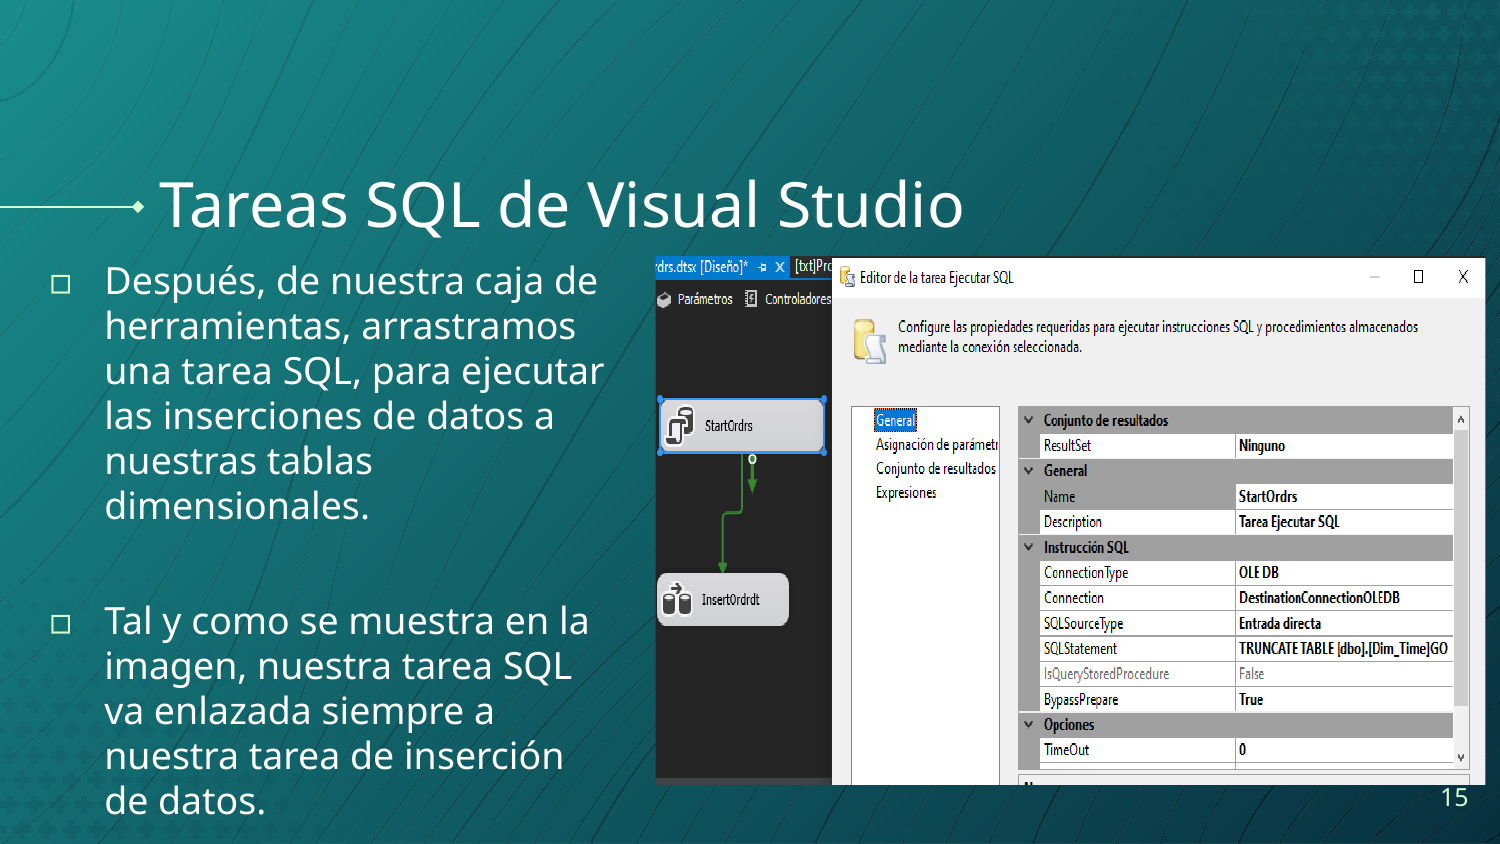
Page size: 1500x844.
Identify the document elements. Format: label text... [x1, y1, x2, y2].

title Tareas SQL de Visual Studio [159, 174, 1340, 240]
slide_number 15 [1378, 794, 1469, 832]
picture [655, 256, 1486, 785]
list Después, de nuestra caja de herramientas, arrastramos una tarea SQL, para ejecutar las inserciones de datos a nuestras tablas dimensionales. Tal y como se muestra en la imagen, nuestra tarea SQL va enlazada siempre a nuestra tarea de inserción de datos. [29, 257, 609, 701]
